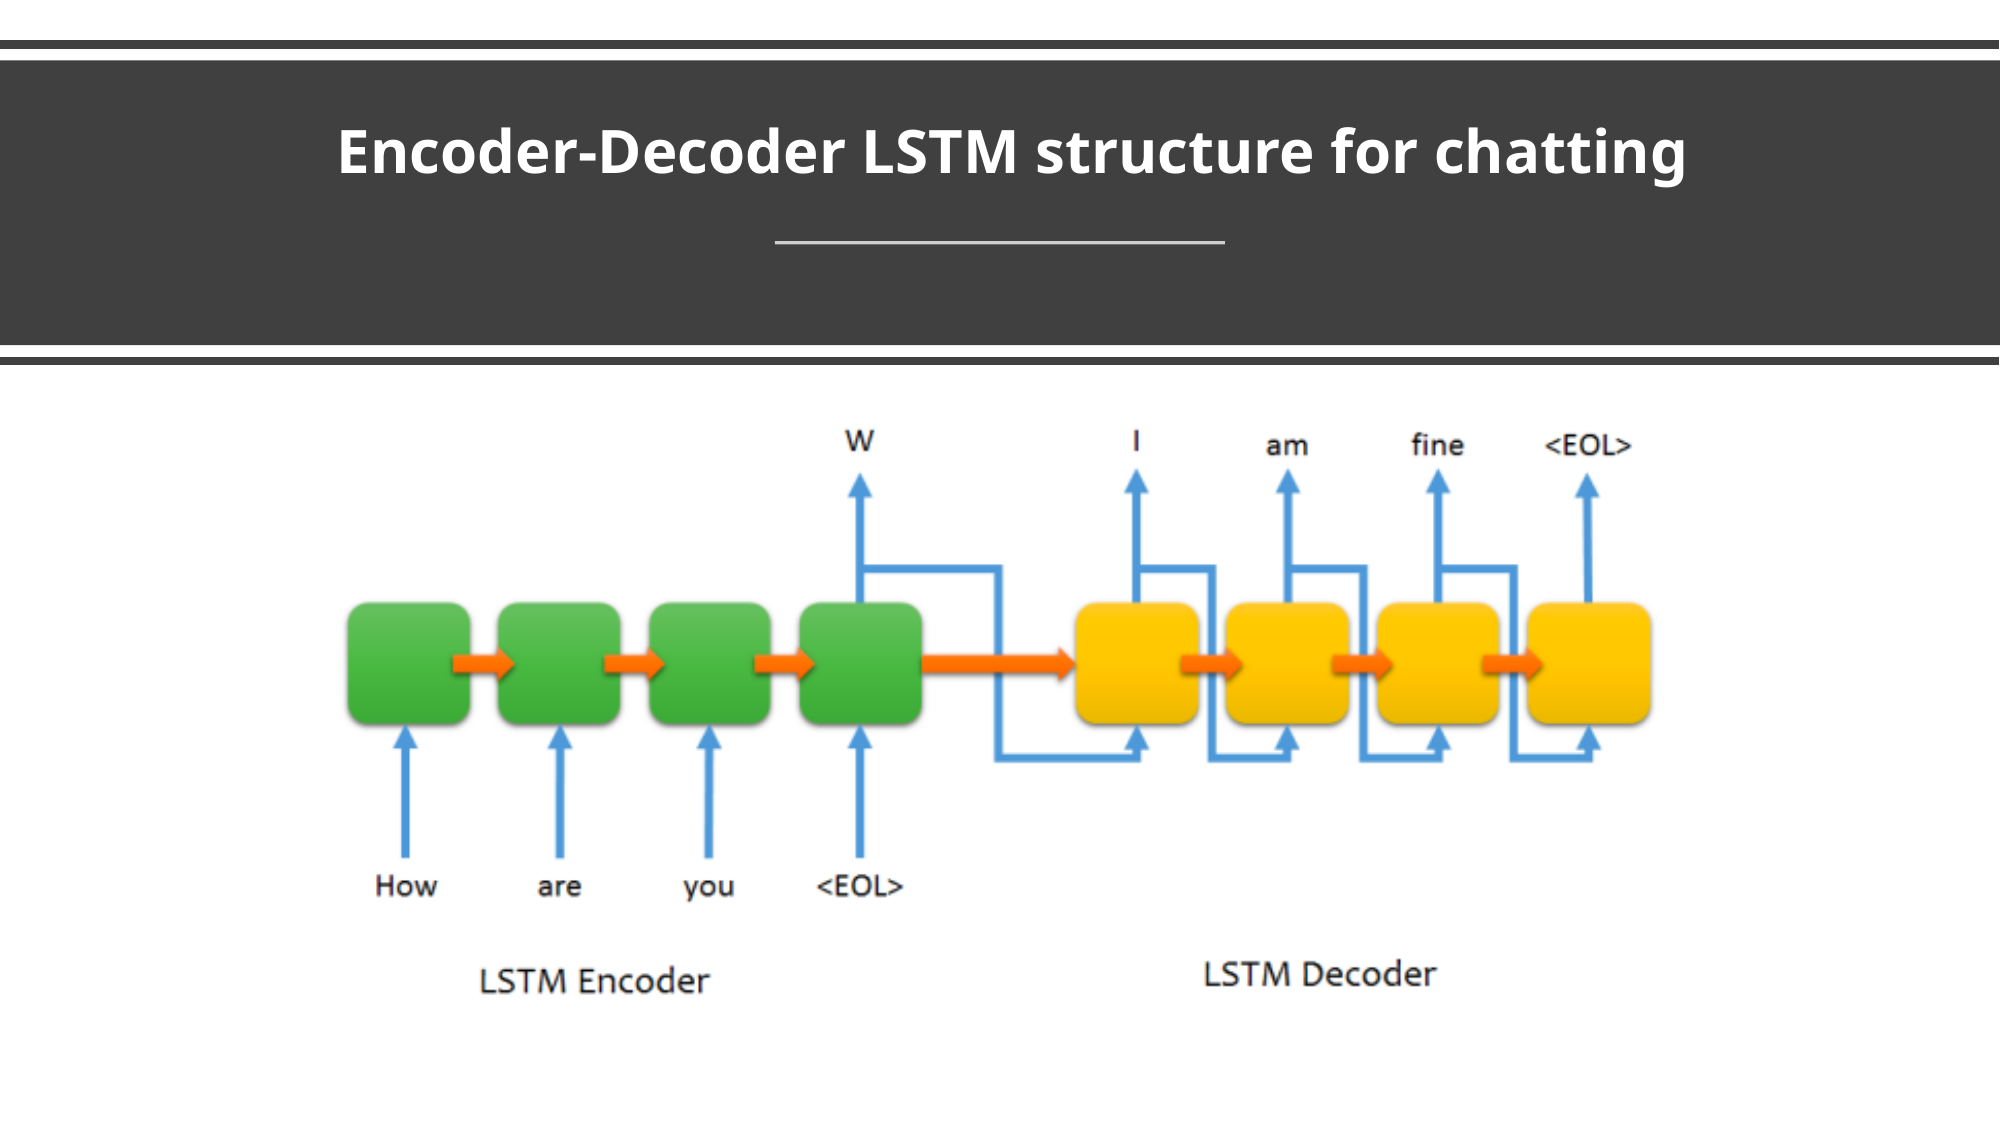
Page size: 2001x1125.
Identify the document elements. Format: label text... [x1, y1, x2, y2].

text_box [0, 59, 2000, 346]
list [340, 408, 1659, 1065]
title Encoder-Decoder LSTM structure for chatting [99, 113, 1927, 267]
